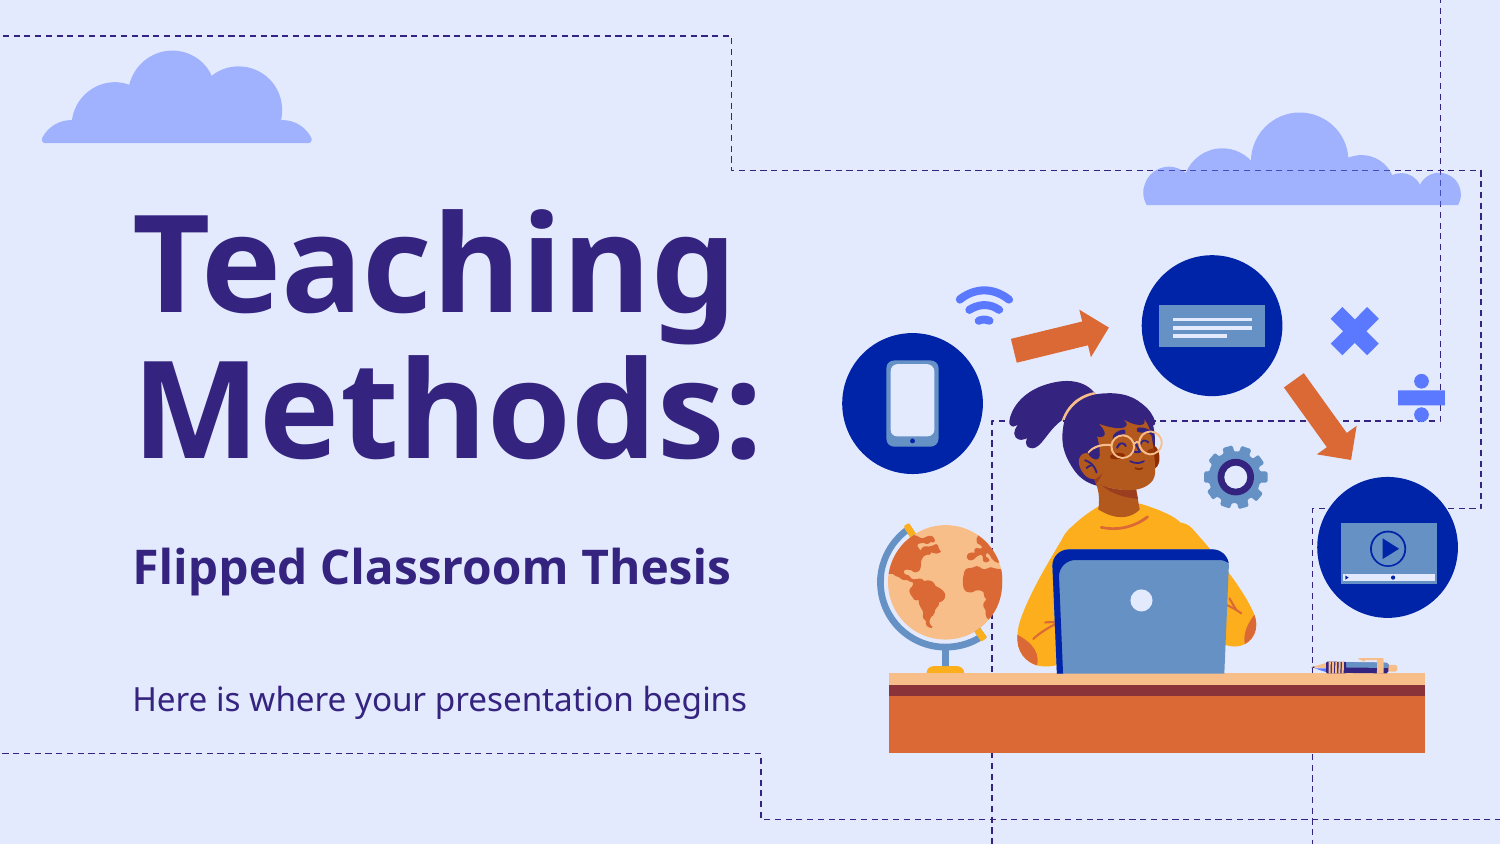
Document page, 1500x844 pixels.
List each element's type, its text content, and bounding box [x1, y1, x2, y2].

title Teaching Methods: [117, 191, 855, 503]
title Flipped Classroom Thesis [117, 521, 836, 623]
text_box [841, 254, 1459, 754]
text_box [1143, 112, 1461, 206]
text_box [41, 50, 312, 144]
subtitle Here is where your presentation begins [117, 663, 837, 756]
